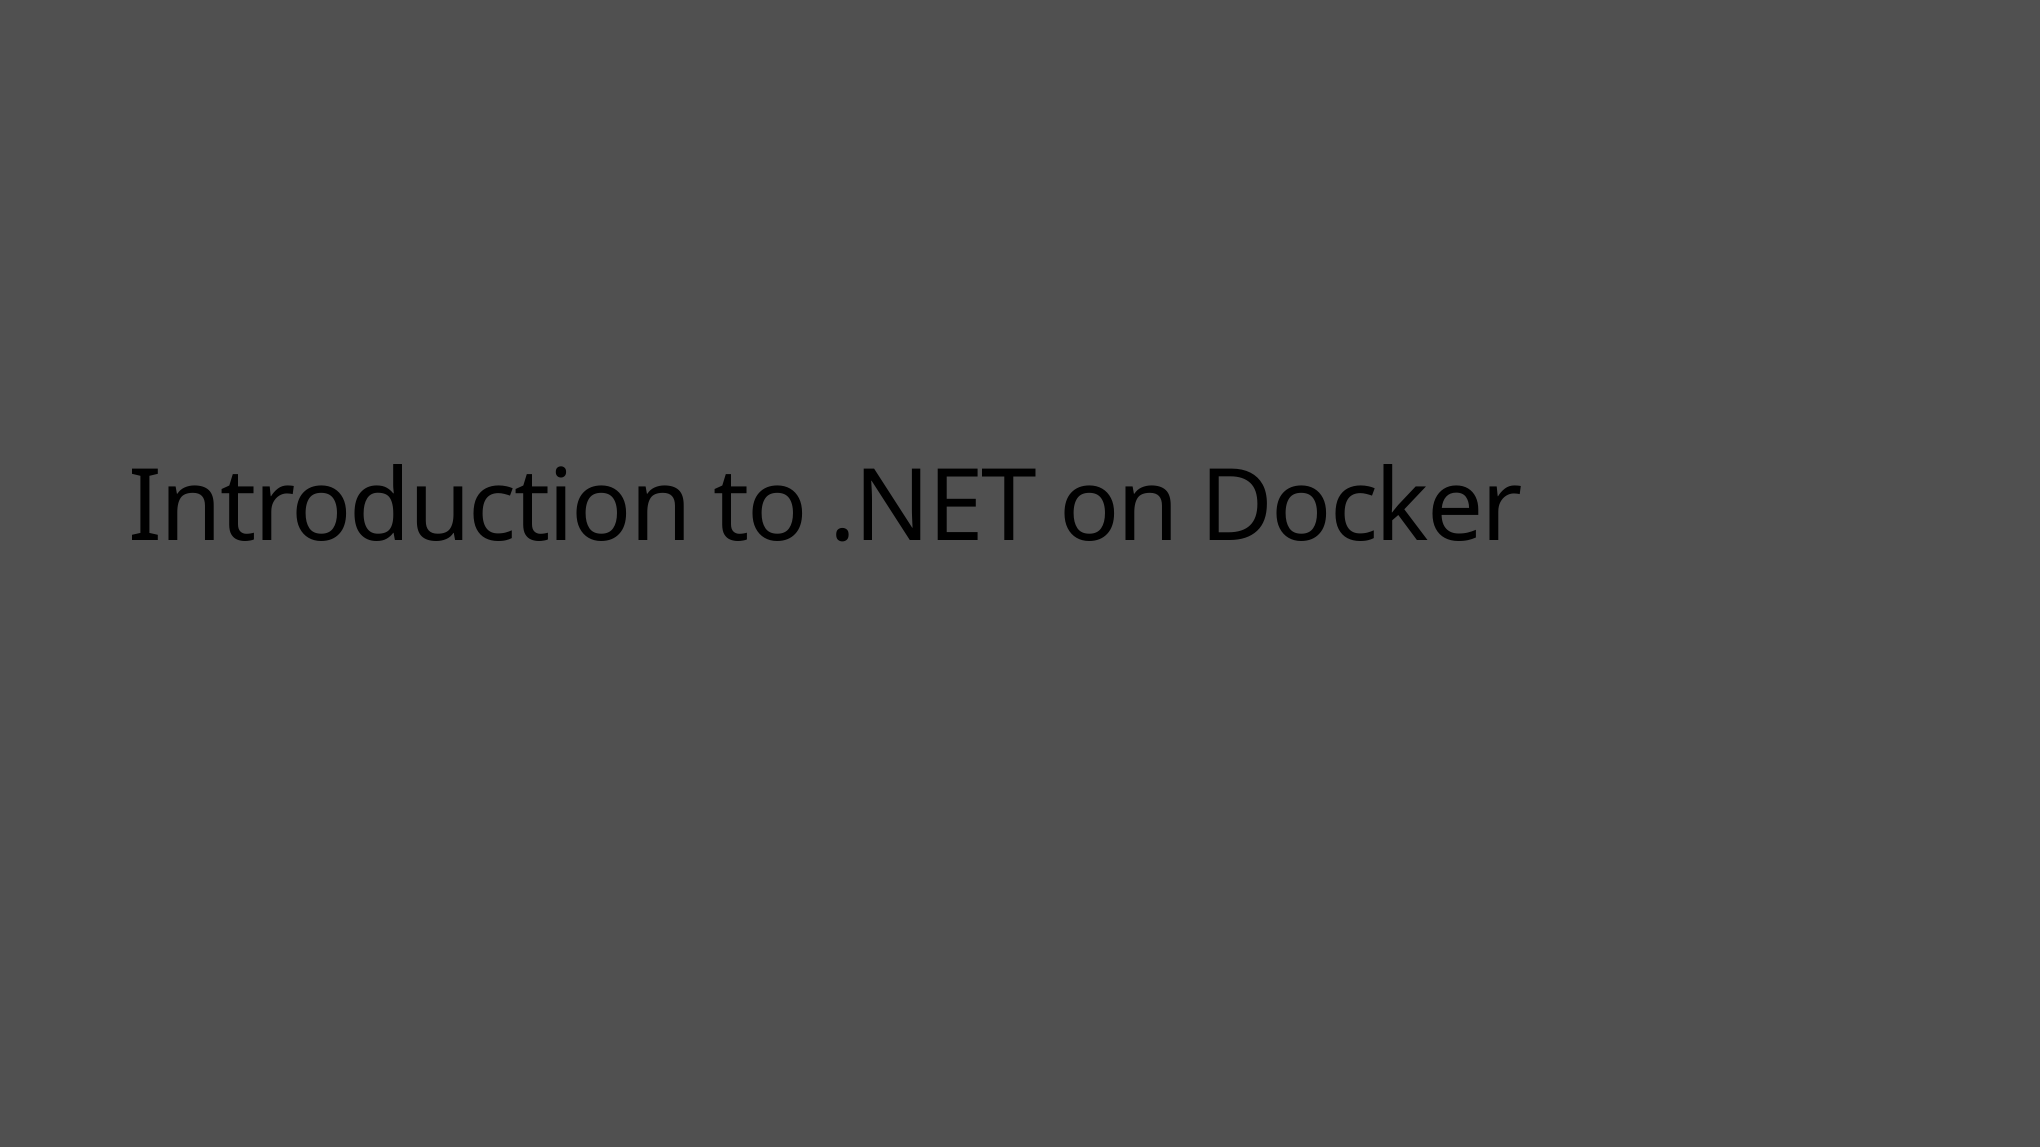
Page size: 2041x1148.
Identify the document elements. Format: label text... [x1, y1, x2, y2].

title Introduction to .NET on Docker [105, 438, 2041, 590]
